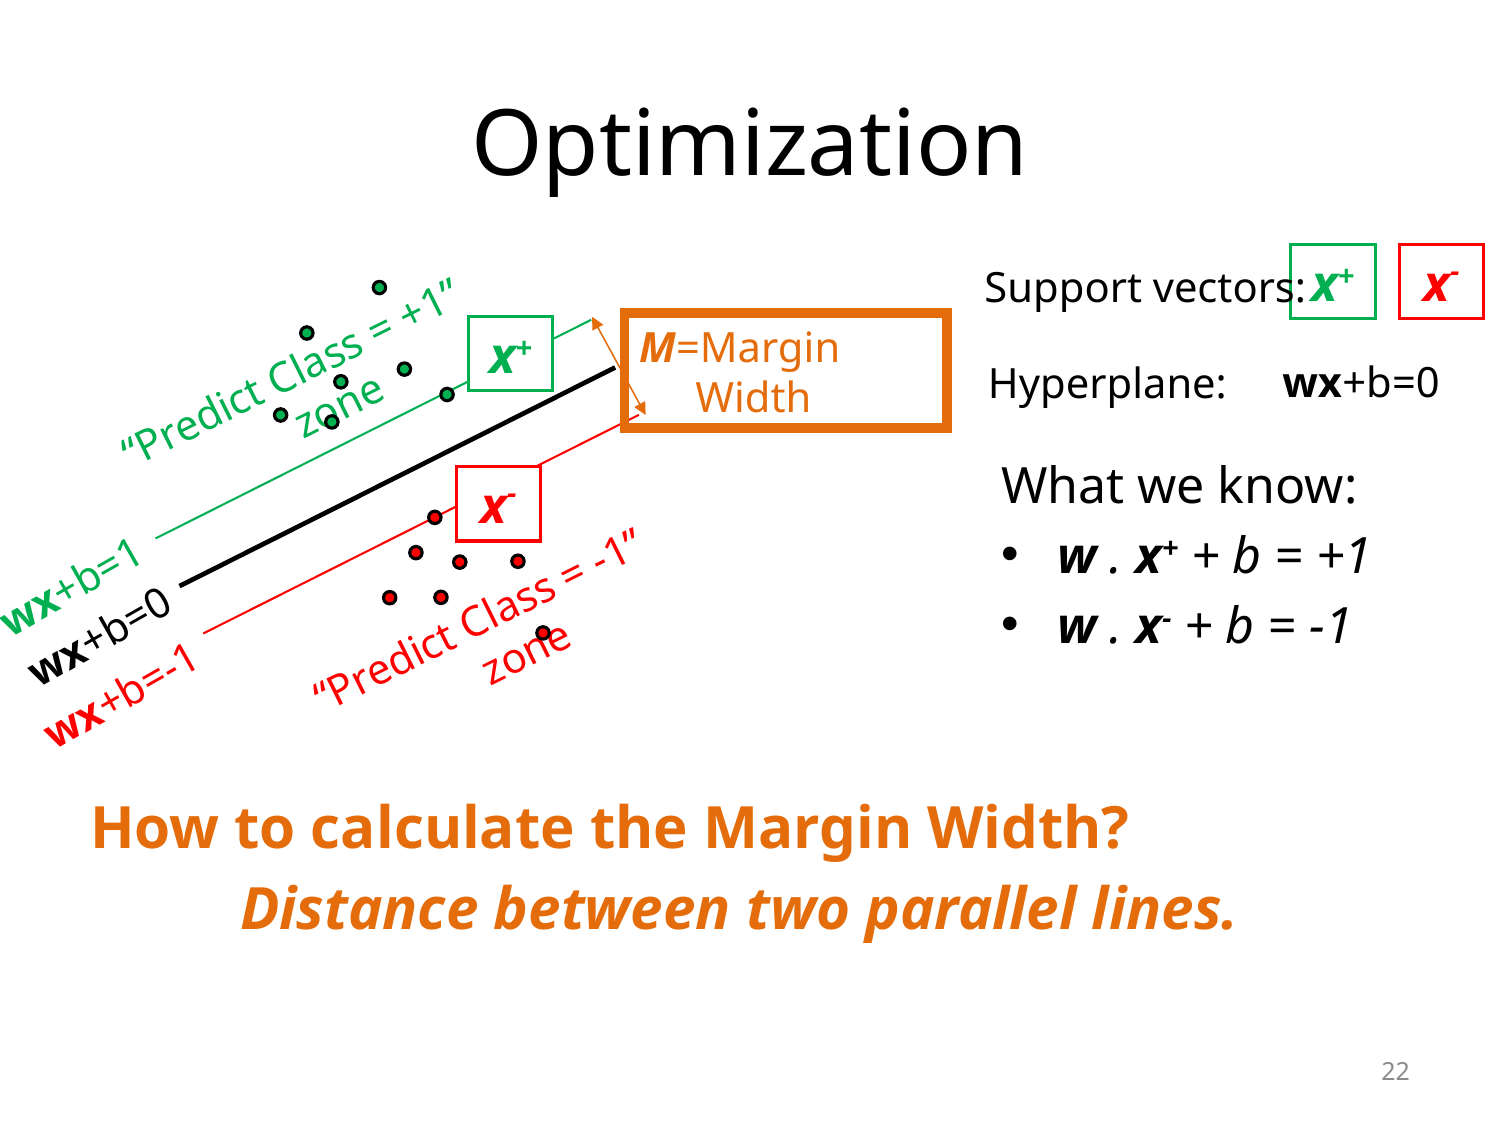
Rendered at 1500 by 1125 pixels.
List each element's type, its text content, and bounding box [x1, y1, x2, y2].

text_box [373, 281, 386, 294]
text_box [440, 388, 454, 401]
text_box x+ [468, 316, 553, 391]
text_box [453, 555, 467, 569]
text_box Hyperplane: [973, 349, 1242, 415]
title Optimization [75, 45, 1425, 233]
text_box wx+b=0 [0, 548, 216, 719]
text_box M=Margin Width [624, 313, 947, 428]
text_box wx+b=-1 [0, 589, 271, 798]
text_box x- [1399, 244, 1484, 319]
text_box [334, 375, 348, 389]
text_box [398, 362, 411, 376]
text_box [592, 316, 624, 376]
text_box [300, 326, 314, 340]
text_box “Predict Class = -1” zone [251, 483, 727, 782]
text_box What we know: w . x+ + b = +1 w . x- + b = -1 [986, 445, 1497, 764]
text_box [383, 591, 396, 604]
text_box [428, 511, 442, 524]
text_box [434, 591, 448, 604]
text_box Support vectors: [969, 252, 1322, 318]
text_box wx+b=1 [0, 468, 241, 653]
text_box x- [456, 466, 541, 542]
text_box [325, 415, 339, 429]
text_box [409, 546, 423, 559]
text_box [536, 626, 550, 640]
list How to calculate the Margin Width? Distance between two parallel lines. [75, 782, 1425, 1005]
text_box [511, 554, 525, 568]
text_box wx+b=0 [1243, 348, 1479, 413]
slide_number 22 [1074, 1042, 1425, 1103]
text_box “Predict Class = +1” zone [52, 231, 542, 535]
text_box [274, 408, 287, 422]
text_box x+ [1290, 244, 1376, 319]
